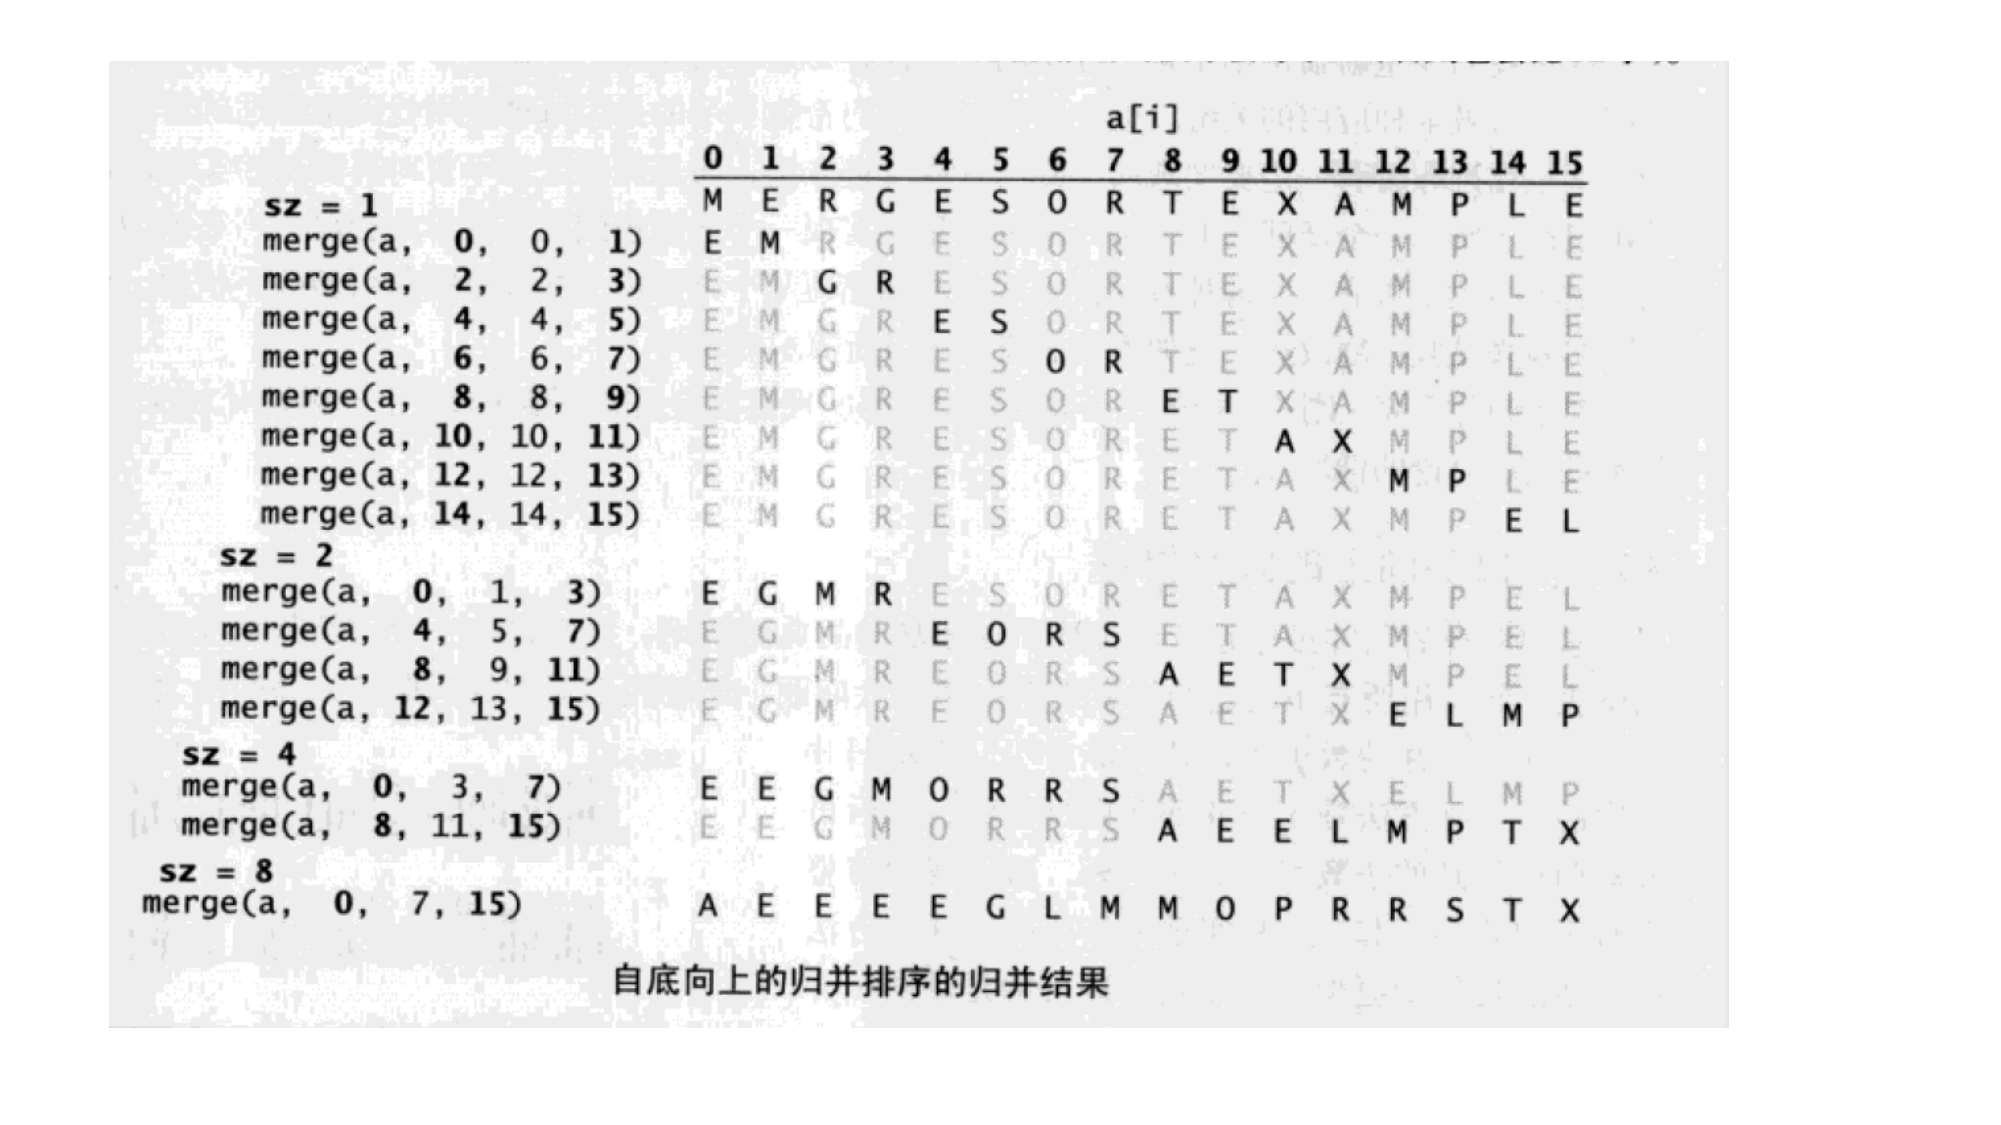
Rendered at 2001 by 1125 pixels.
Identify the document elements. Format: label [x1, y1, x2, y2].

list [109, 61, 1729, 1028]
